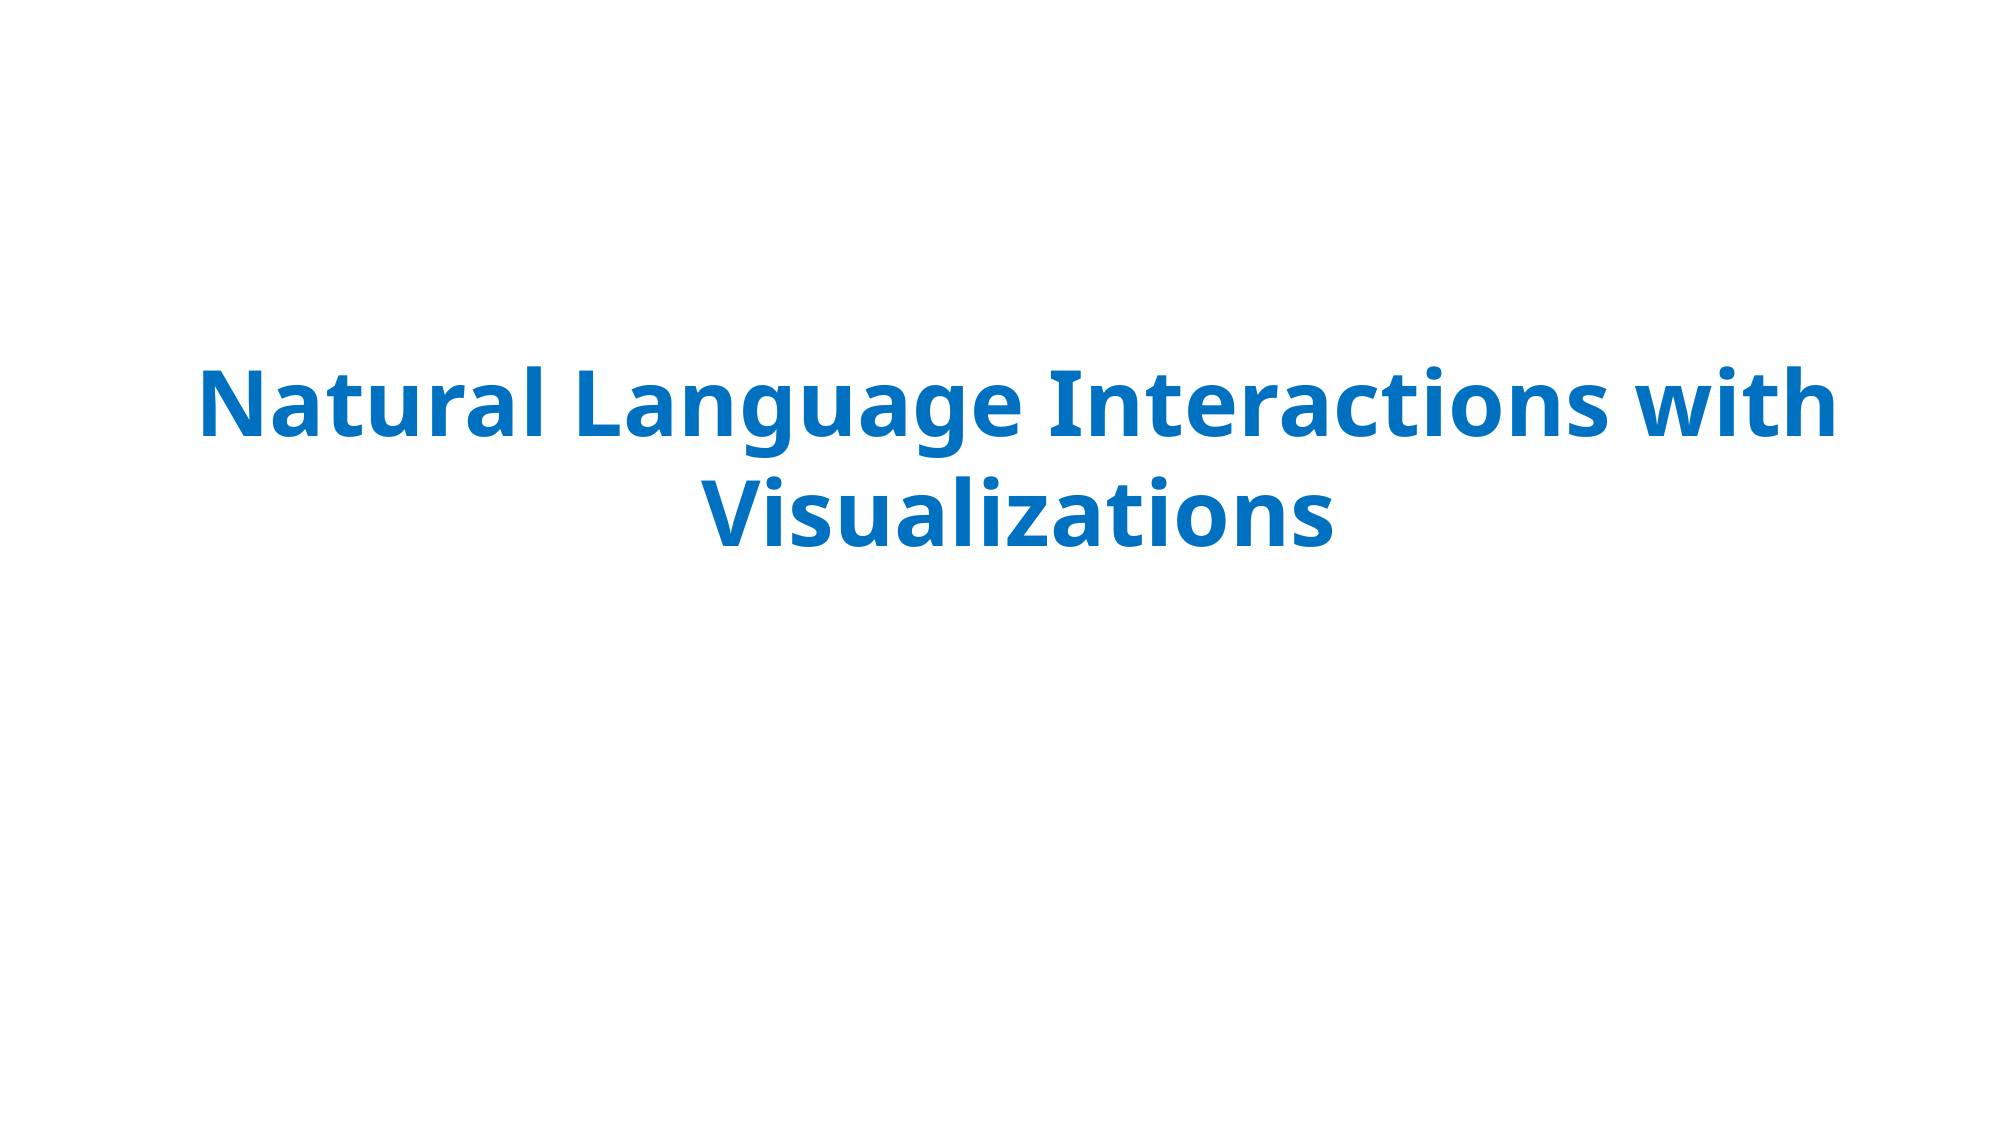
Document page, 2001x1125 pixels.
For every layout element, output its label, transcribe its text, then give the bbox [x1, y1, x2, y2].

title Natural Language Interactions with Visualizations [62, 333, 1975, 575]
